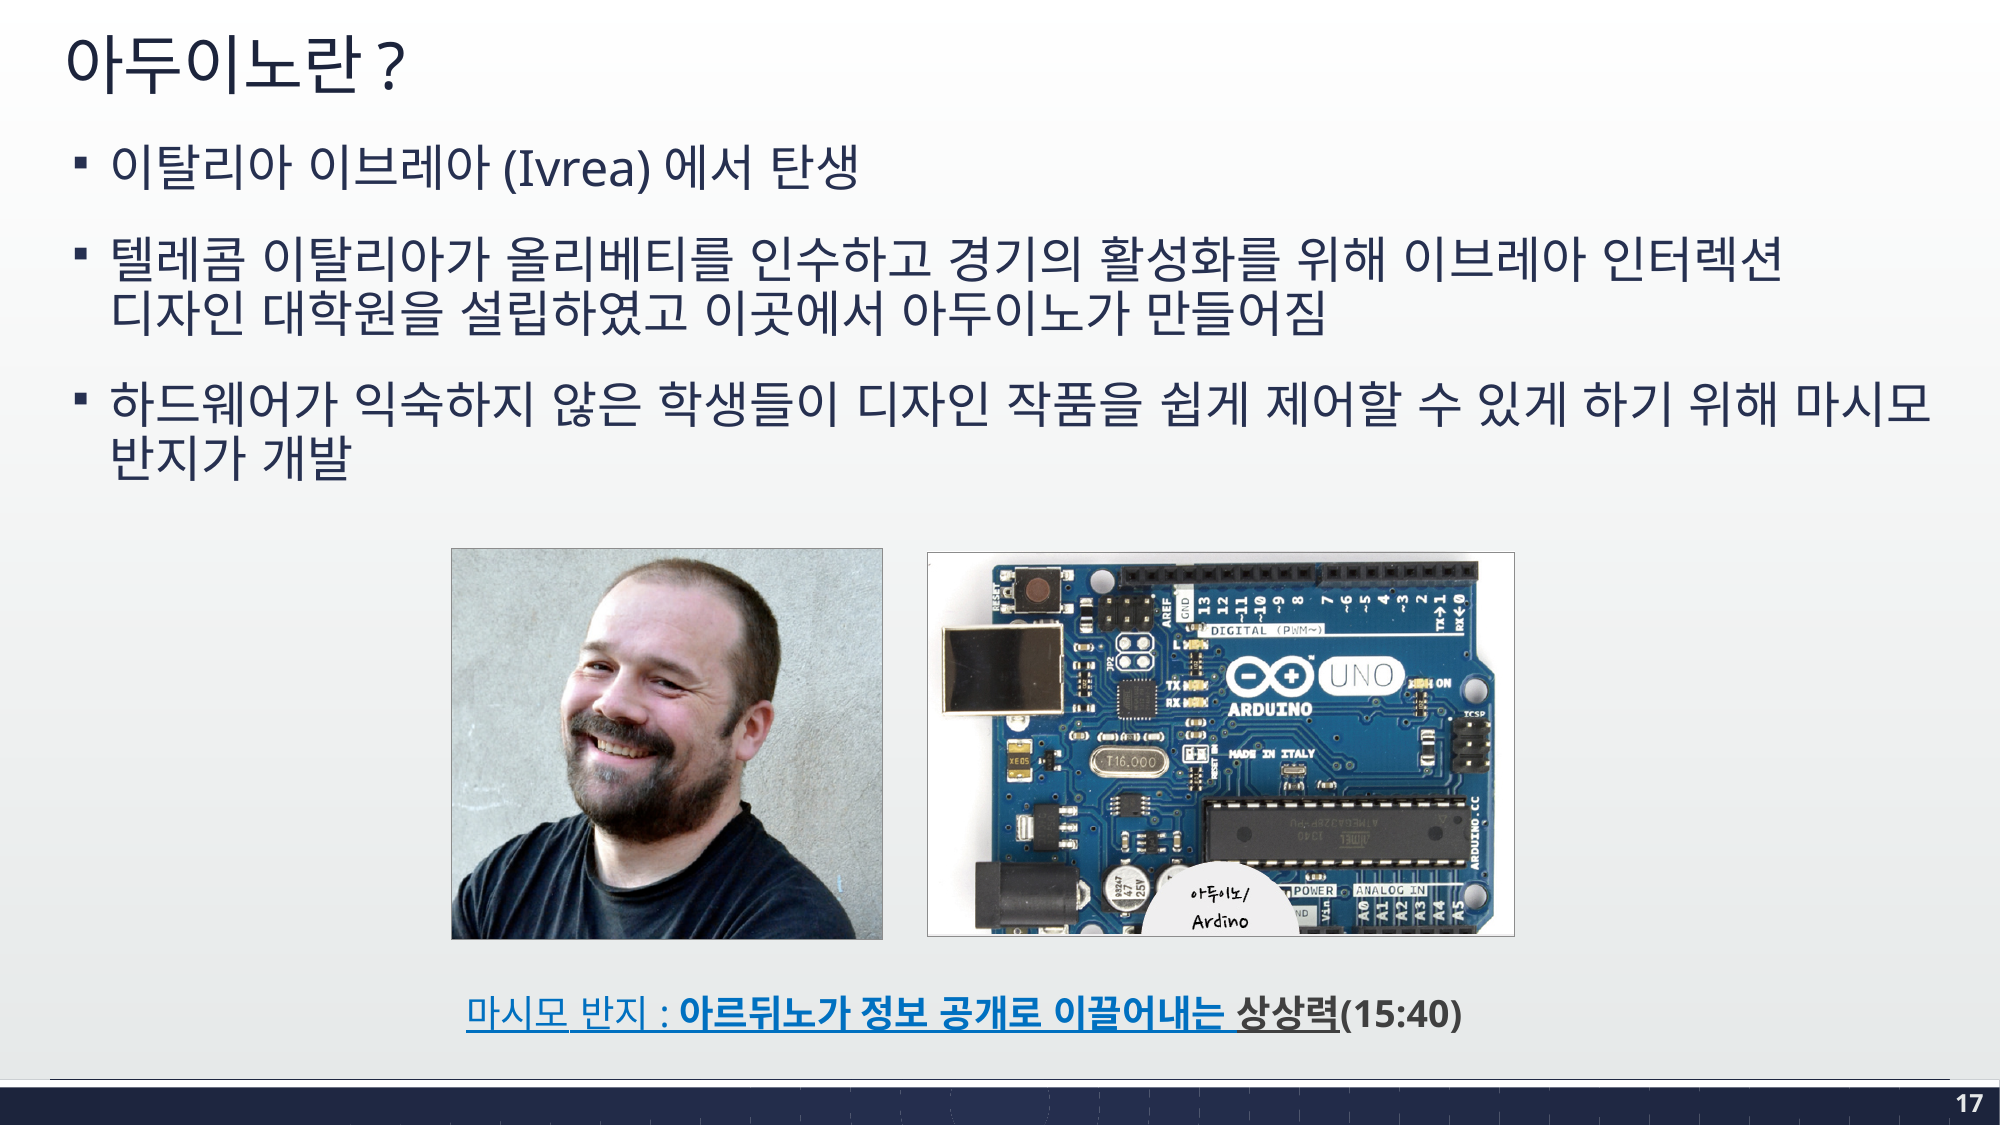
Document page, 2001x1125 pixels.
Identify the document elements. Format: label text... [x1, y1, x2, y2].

text_box 마시모 반지 : 아르뒤노가 정보 공개로 이끌어내는 상상력(15:40) [451, 982, 1617, 1052]
picture [451, 548, 883, 940]
slide_number 17 [1893, 1085, 1999, 1124]
picture [927, 551, 1515, 937]
list 이탈리아 이브레아(Ivrea)에서 탄생 텔레콤 이탈리아가 올리베티를 인수하고 경기의 활성화를 위해 이브레아 인터렉션 디자인 대학원을 설립하였고 이곳에서 아두이노가 만들어짐 하드웨어가 익숙하지 않은 학생들이 디자인 작품을 쉽게 제어할 수 있게 하기 위해 마시모 반지가 개발 [49, 136, 1951, 1062]
title 아두이노란? [49, 24, 1951, 111]
